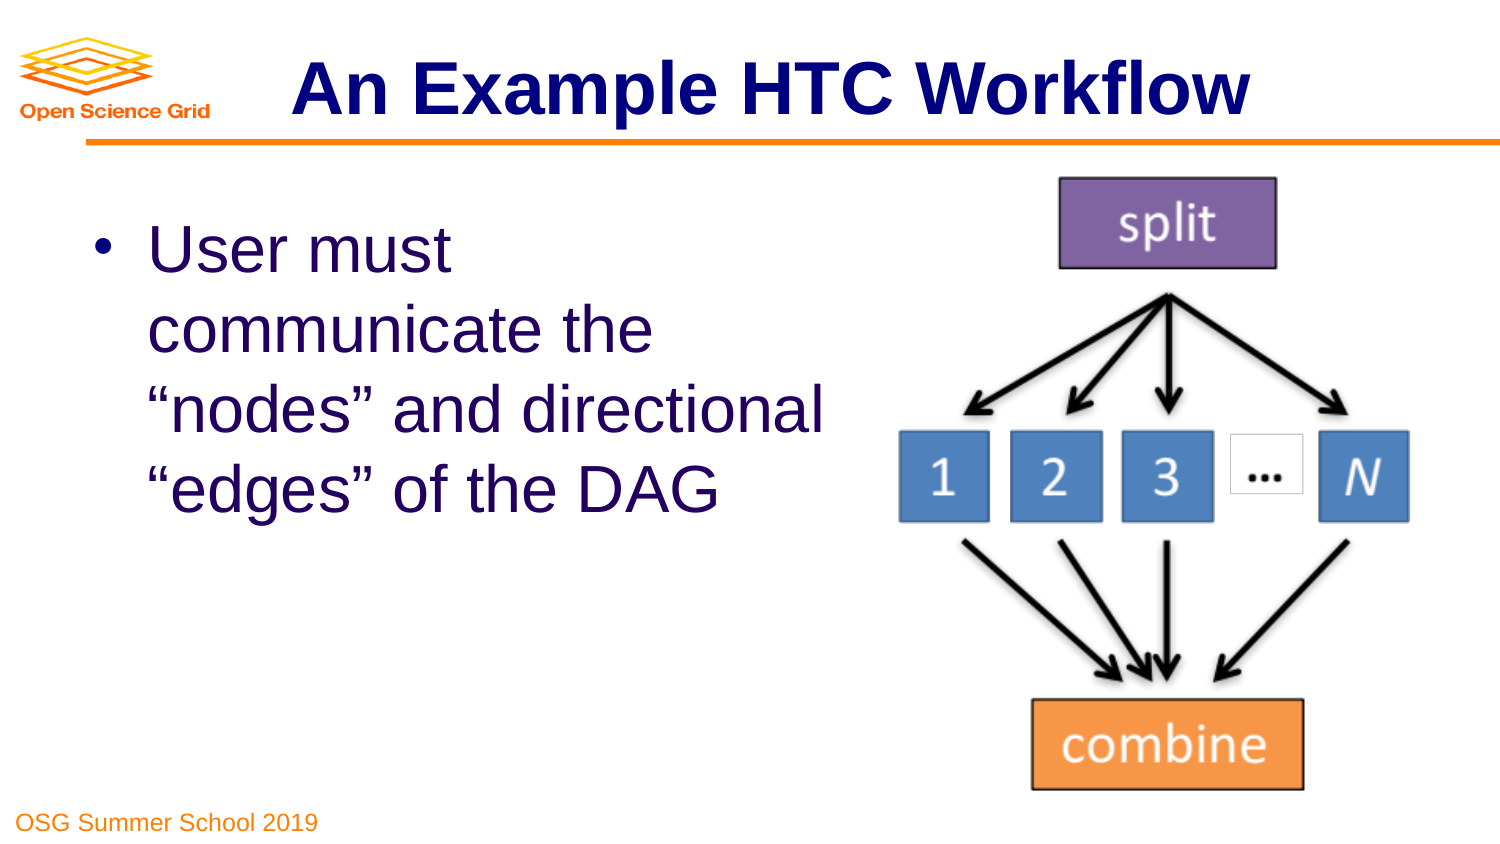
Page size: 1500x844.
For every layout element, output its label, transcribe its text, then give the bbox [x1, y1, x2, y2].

list User must communicate the “nodes” and directional “edges” of the DAG [76, 198, 858, 813]
picture [0, 20, 201, 134]
picture [891, 168, 1415, 814]
title An Example HTC Workflow [201, 14, 1342, 155]
